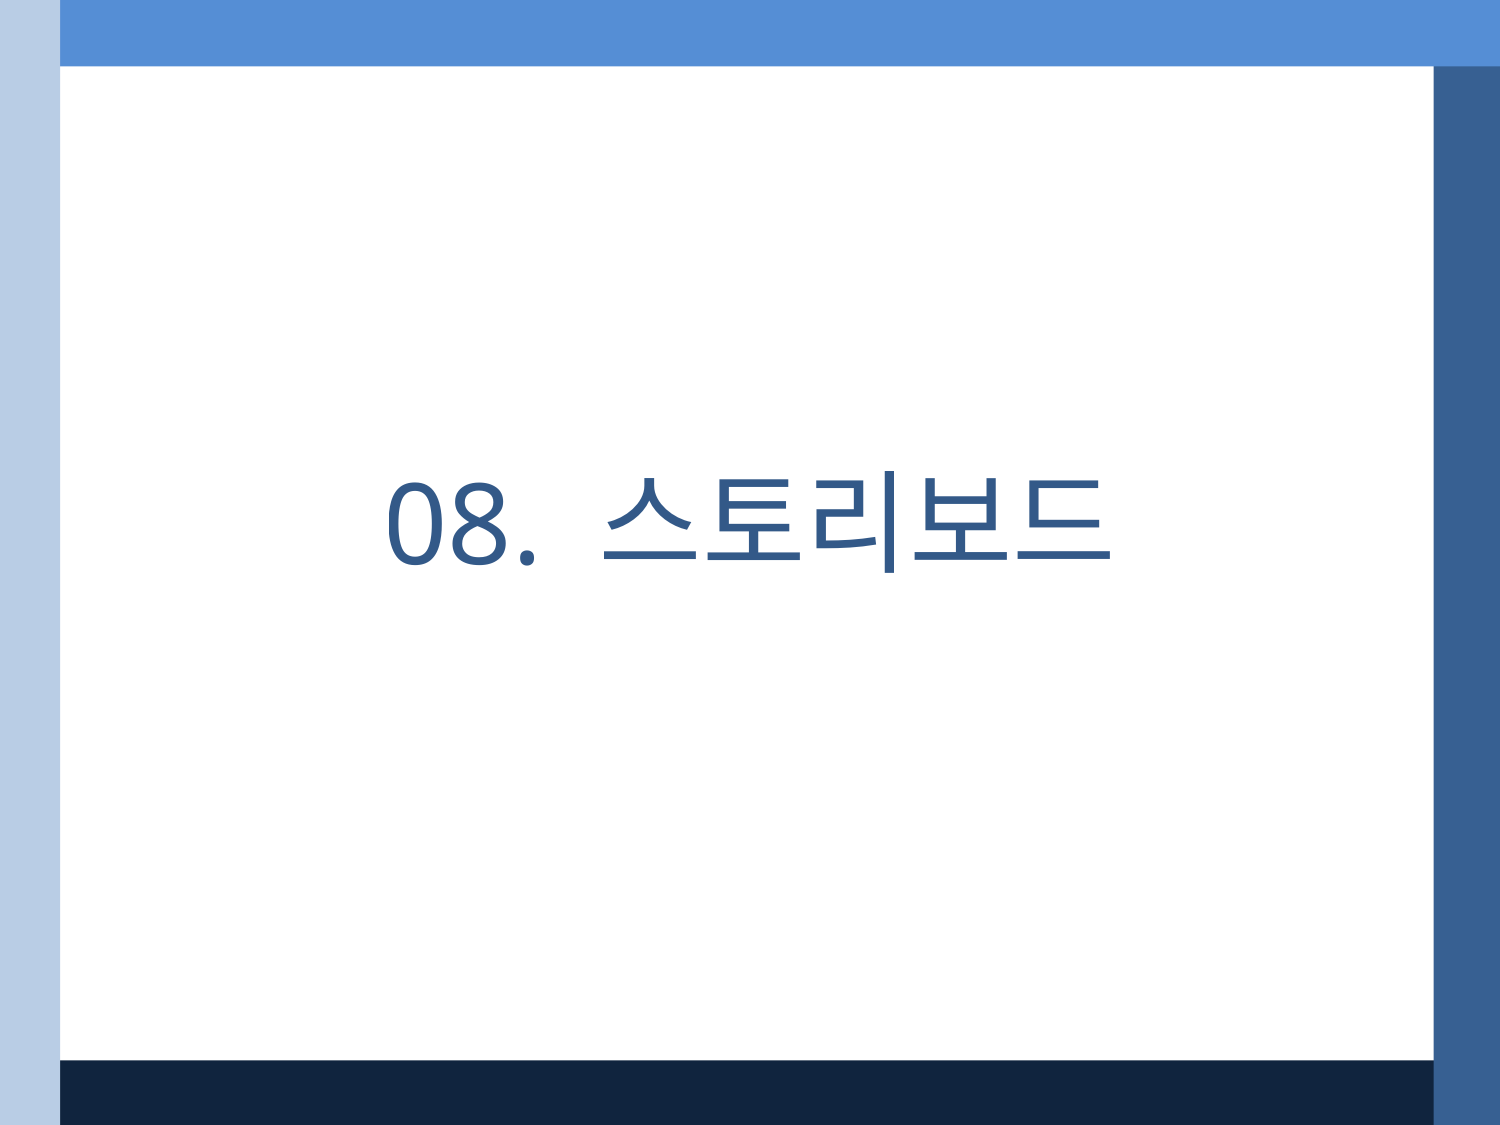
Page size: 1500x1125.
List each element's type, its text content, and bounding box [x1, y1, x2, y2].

text_box 08. 스토리보드 [62, 444, 1431, 595]
text_box [62, 1058, 1431, 1125]
text_box [1431, 68, 1500, 1125]
text_box [62, 0, 1500, 68]
text_box [0, 0, 62, 1125]
